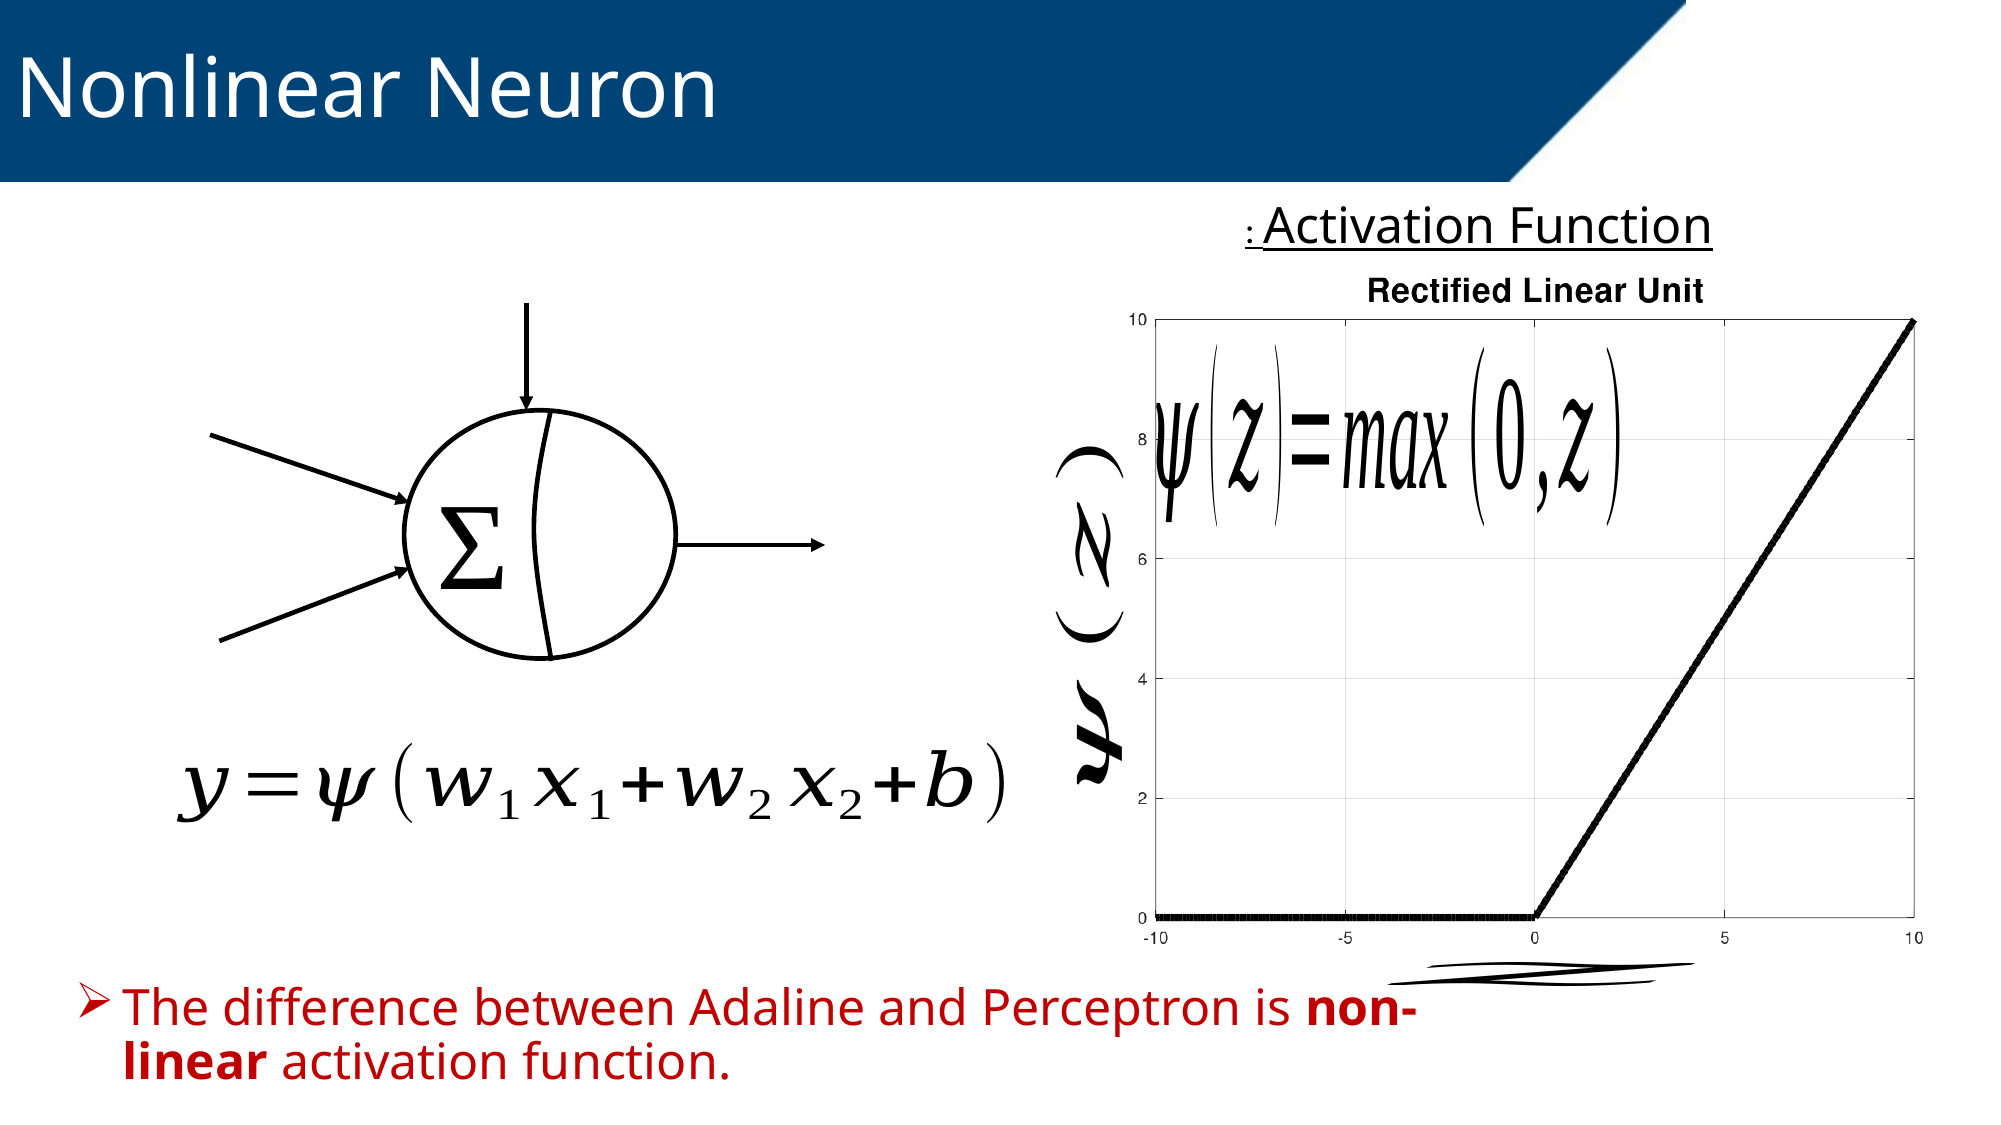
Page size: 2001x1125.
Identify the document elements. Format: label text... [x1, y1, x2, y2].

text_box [1028, 264, 2000, 998]
title Nonlinear Neuron [0, 0, 1511, 182]
list The difference between Adaline and Perceptron is non-linear activation function. [60, 974, 1450, 1098]
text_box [100, 212, 904, 661]
picture [1511, 0, 1686, 182]
